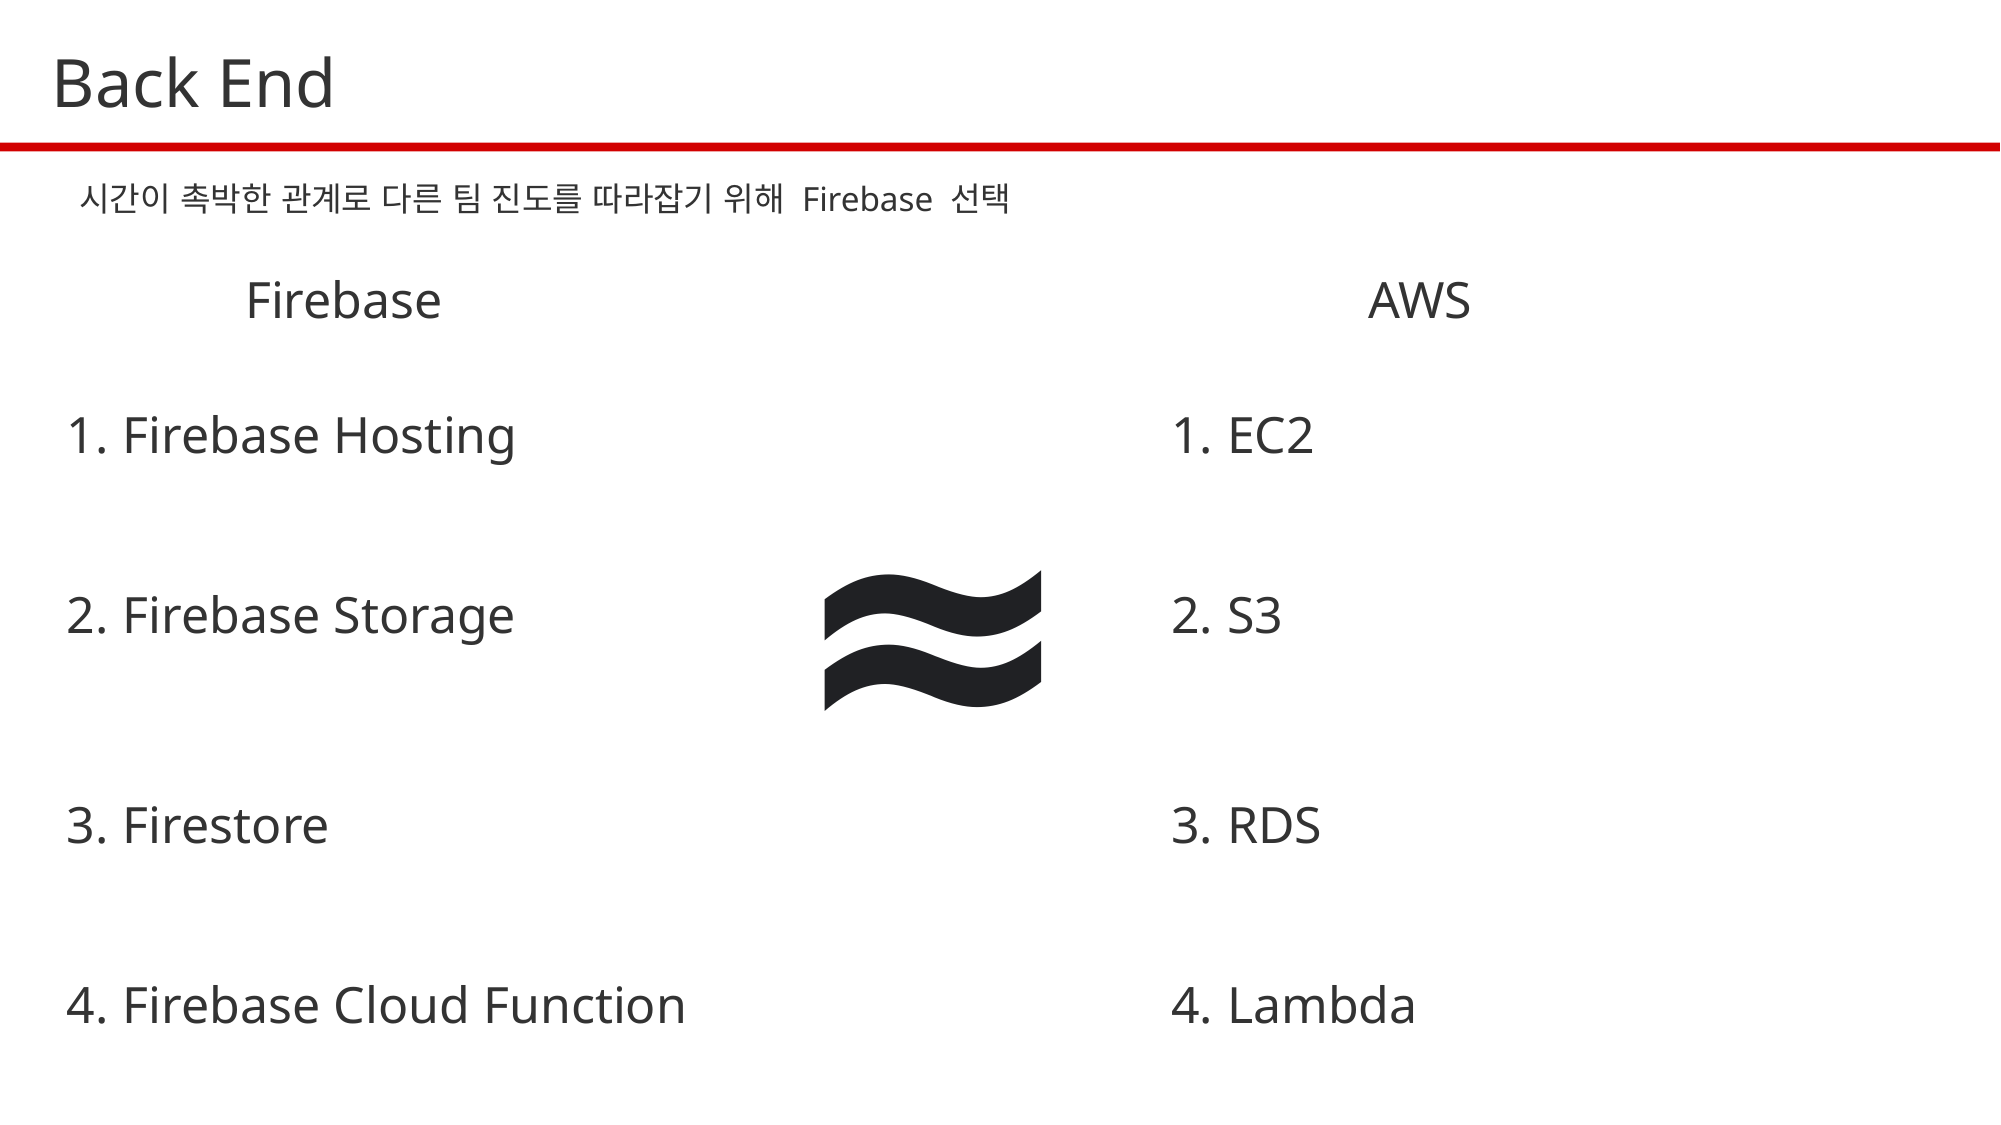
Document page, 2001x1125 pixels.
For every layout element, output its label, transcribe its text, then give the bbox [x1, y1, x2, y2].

text_box Firebase [230, 261, 458, 336]
text_box Back End [37, 33, 353, 129]
text_box [0, 142, 2000, 152]
text_box ≈ [773, 396, 980, 826]
text_box 시간이 촉박한 관계로 다른 팀 진도를 따라잡기 위해 Firebase 선택 [64, 171, 1027, 226]
text_box EC2 S3 RDS Lambda [1156, 396, 1433, 1042]
text_box AWS [1353, 261, 1488, 336]
text_box Firebase Hosting Firebase Storage Firestore Firebase Cloud Function [51, 396, 703, 1042]
